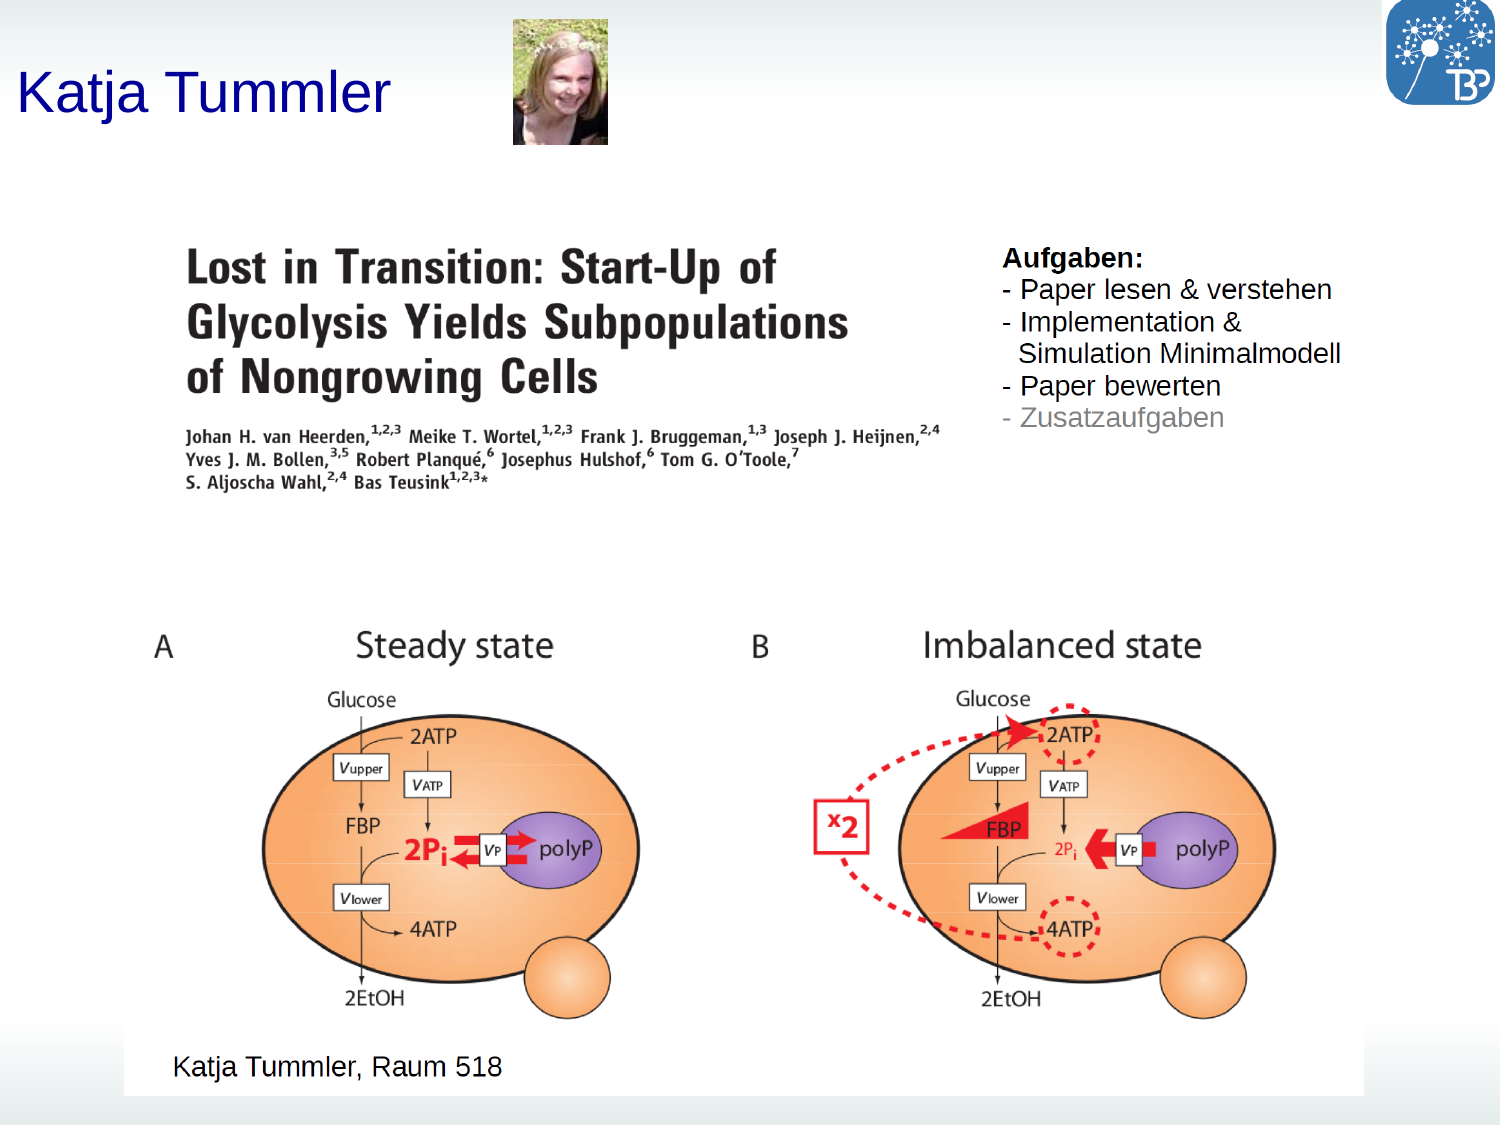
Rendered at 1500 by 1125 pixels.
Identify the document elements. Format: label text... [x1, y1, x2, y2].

title Katja Tummler [1, 0, 1277, 191]
picture [513, 18, 608, 145]
picture [123, 184, 1365, 1096]
